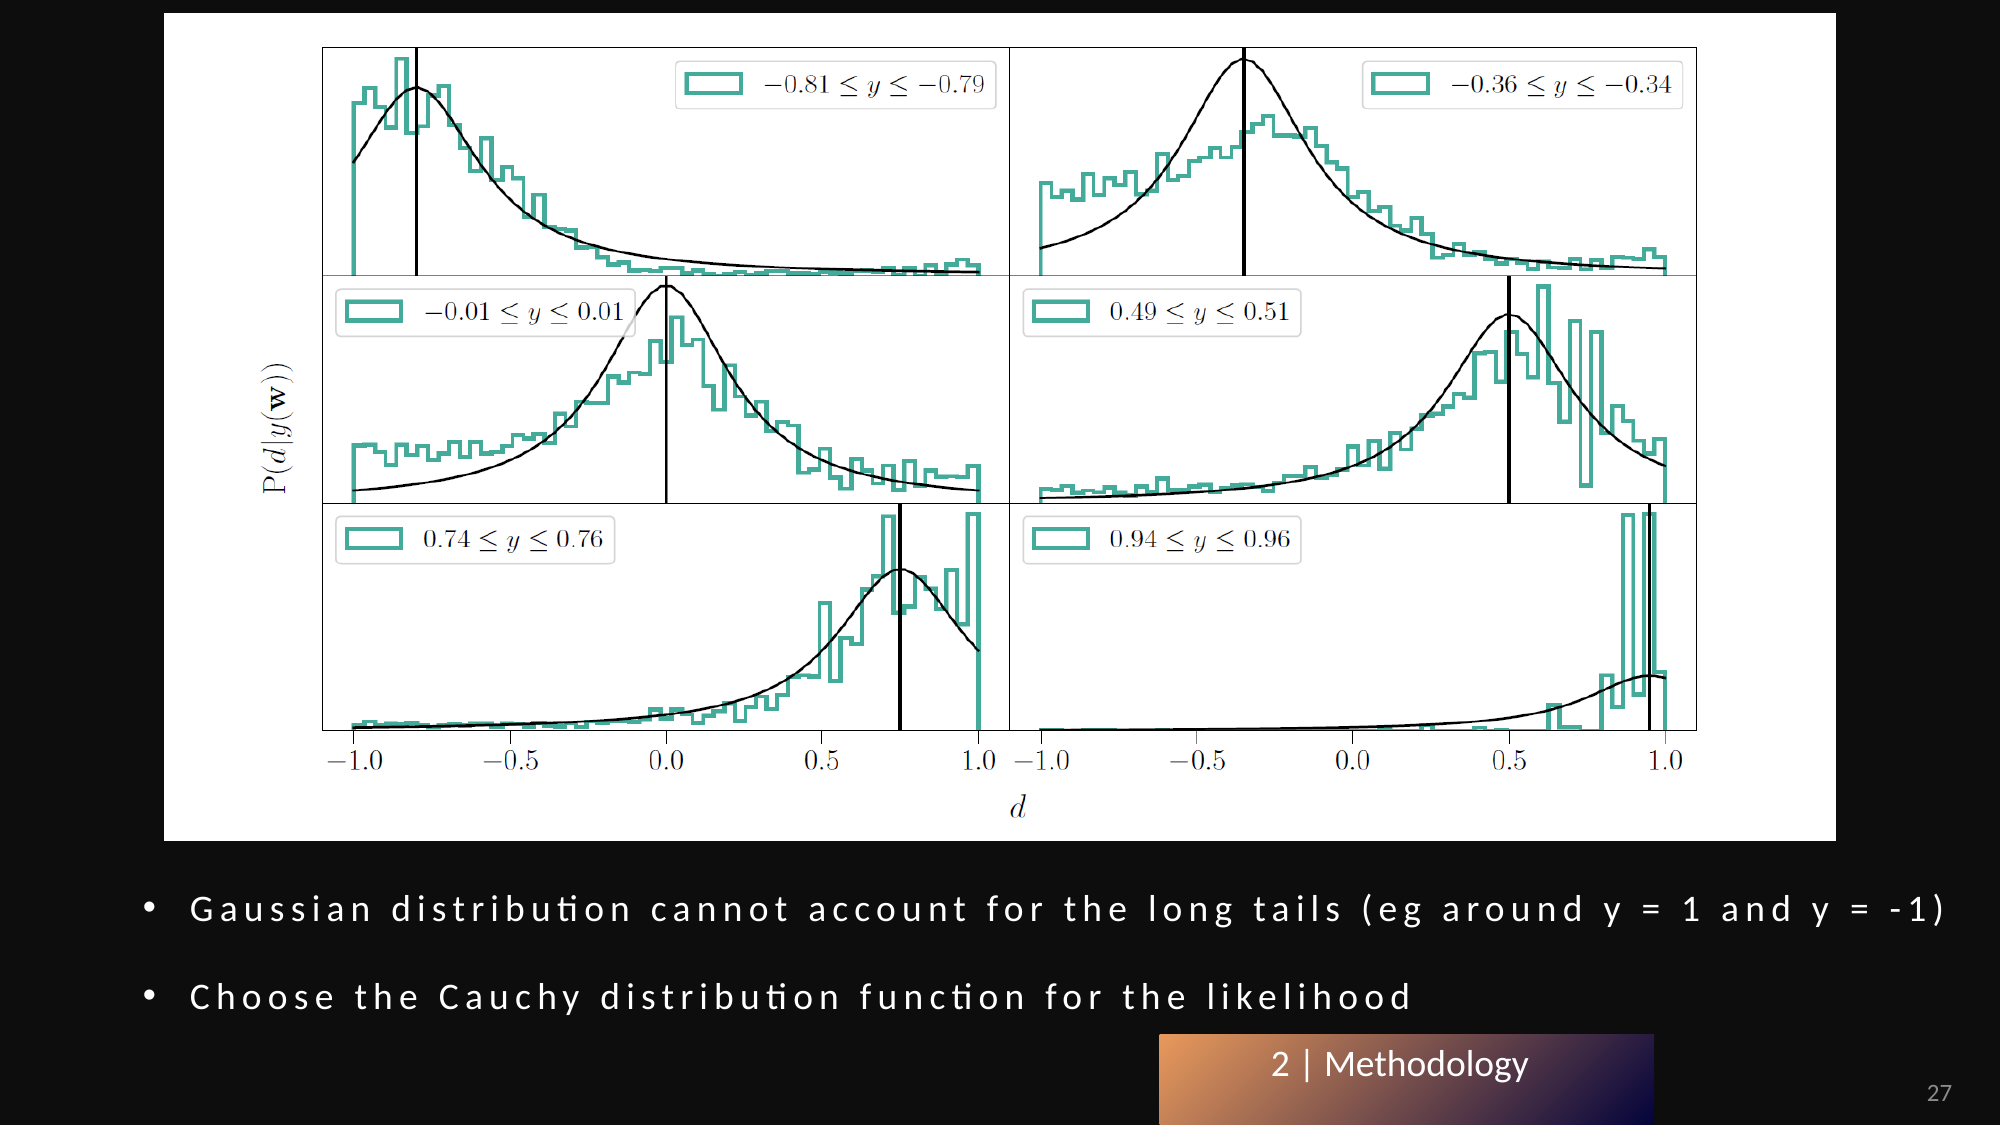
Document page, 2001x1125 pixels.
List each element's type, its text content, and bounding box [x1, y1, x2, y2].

text_box Gaussian distribution cannot account for the long tails (eg around y = 1 and y = -1) Choose the Cauchy distribution function for the likelihood [127, 853, 2000, 1125]
picture [164, 13, 1836, 841]
